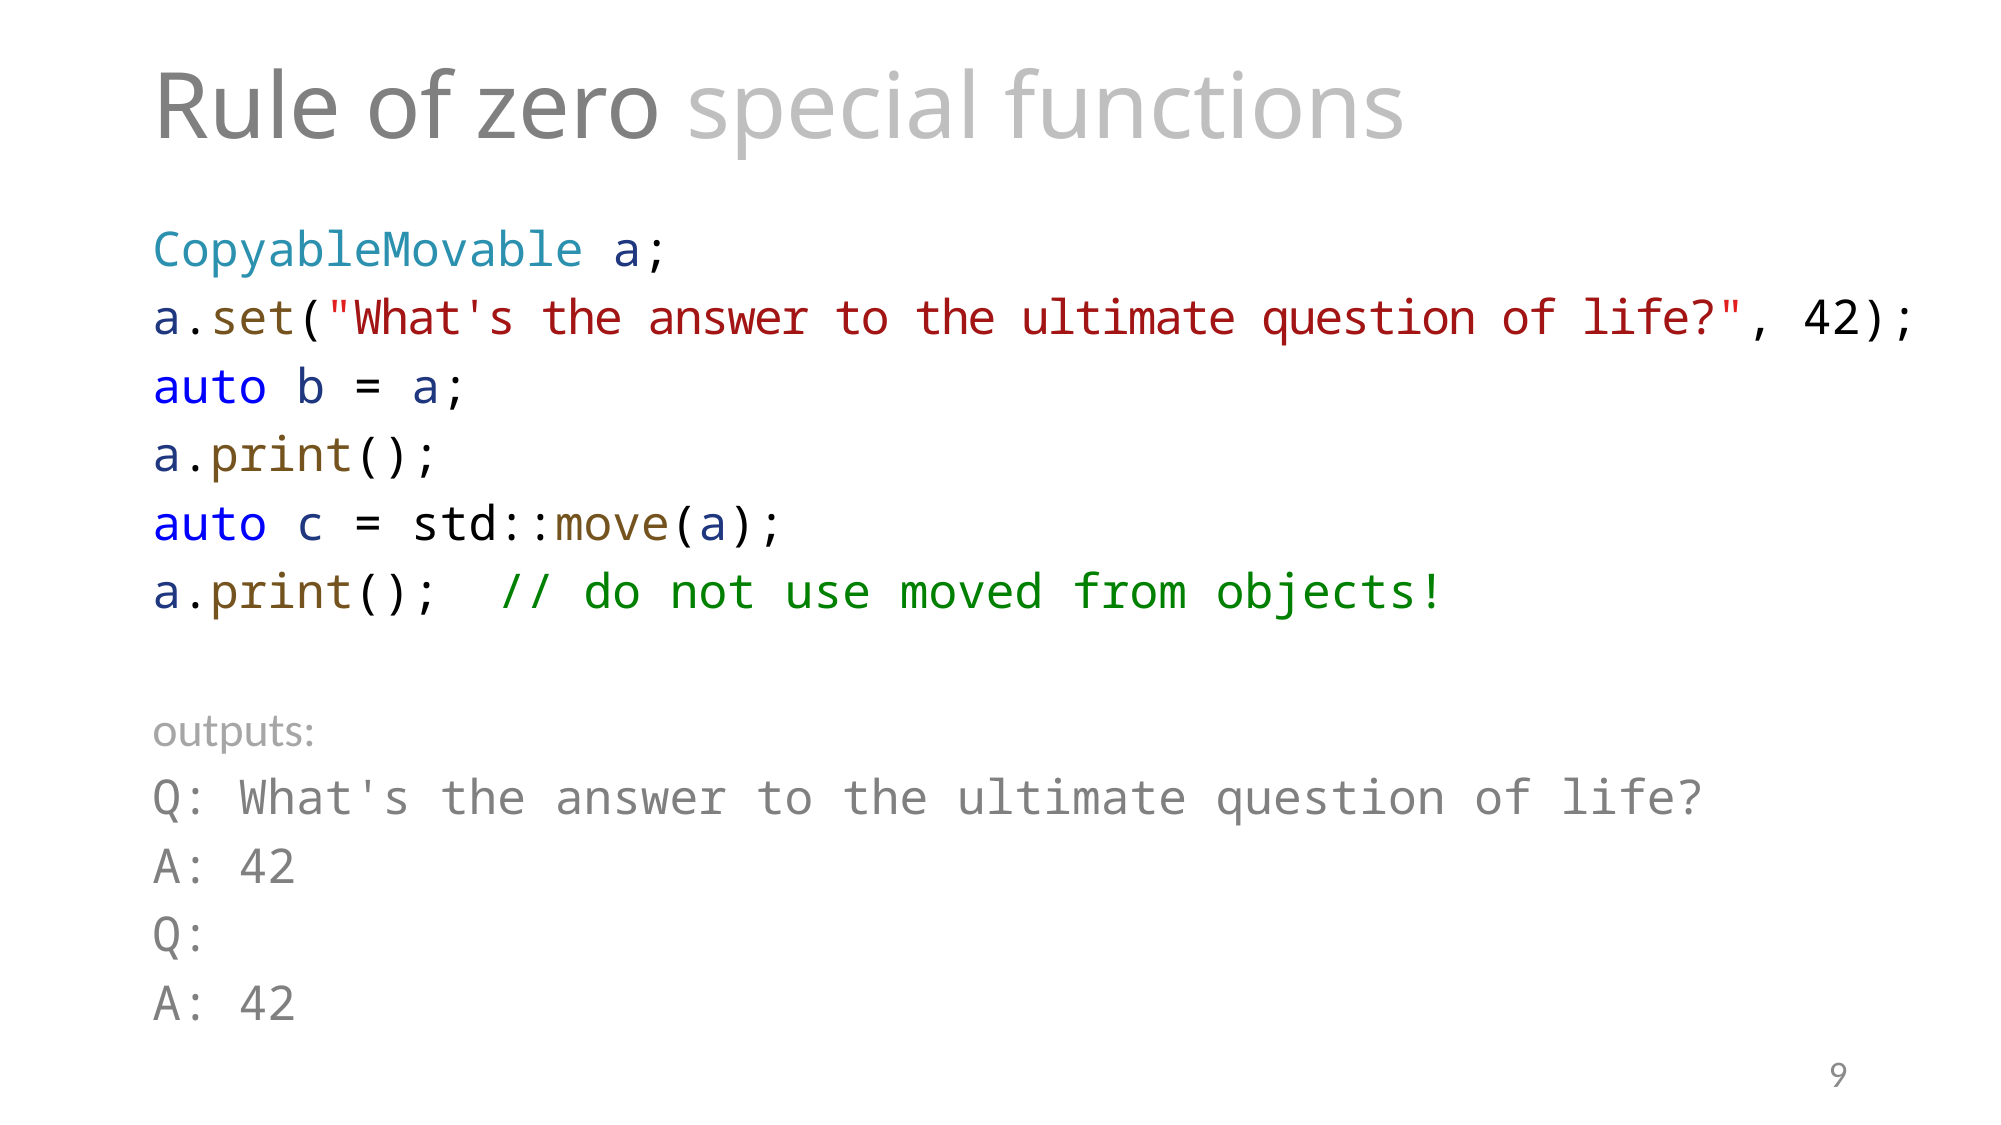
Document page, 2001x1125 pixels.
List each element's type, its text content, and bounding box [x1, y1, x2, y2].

slide_number 9 [1412, 1042, 1863, 1103]
list CopyableMovable a; a.set("What's the answer to the ultimate question of life?", 42); auto b = a; a.print(); auto c = std::move(a); a.print(); // do not use moved from objects! outputs: Q: What's the answer to the ultimate question of life? A: 42 Q: A: 42 [137, 217, 2000, 1043]
title Rule of zero special functions [137, 0, 1863, 217]
